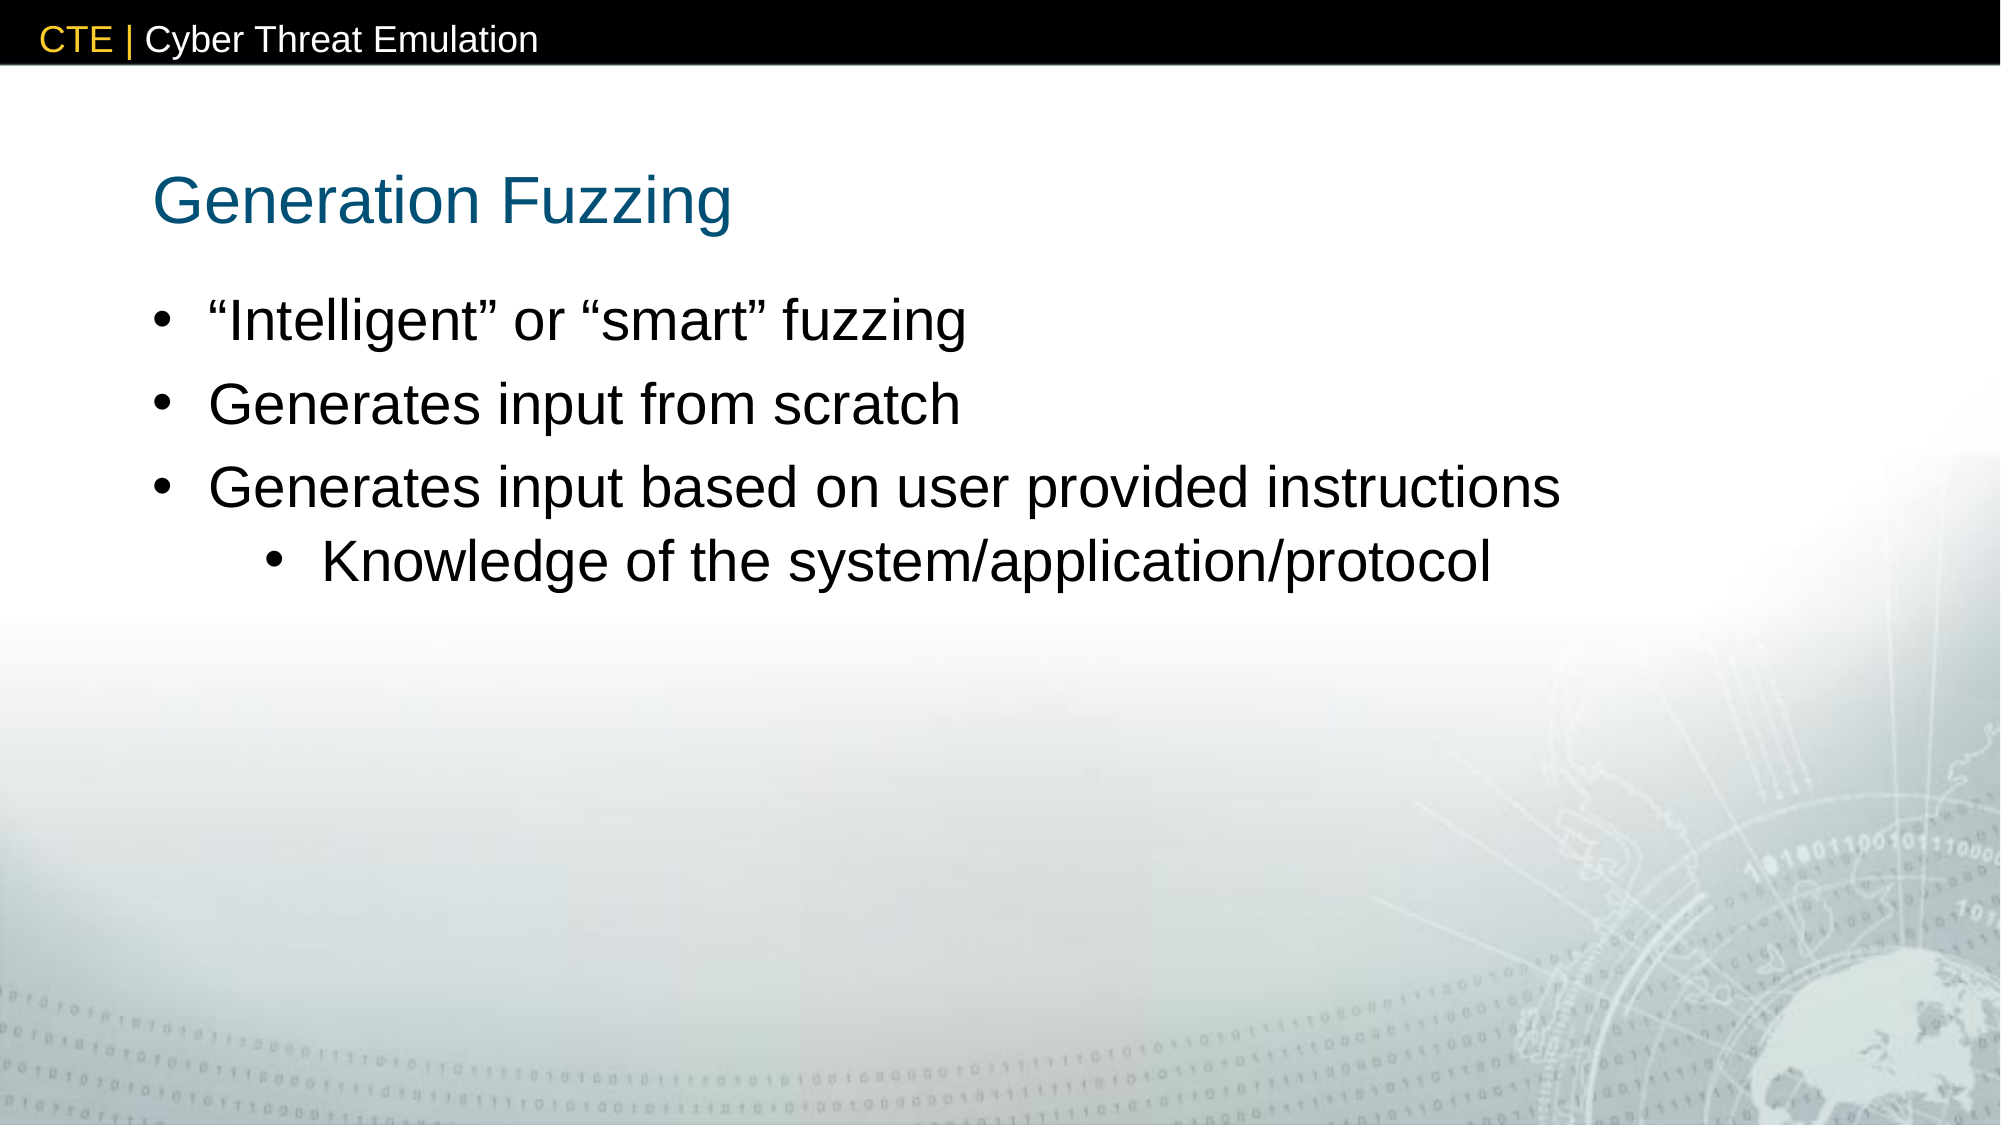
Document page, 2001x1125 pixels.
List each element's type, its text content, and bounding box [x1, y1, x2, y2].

list “Intelligent” or “smart” fuzzing Generates input from scratch Generates input based on user provided instructions Knowledge of the system/application/protocol [137, 282, 1863, 932]
picture [0, 0, 2001, 1125]
title Generation Fuzzing [137, 147, 1863, 257]
